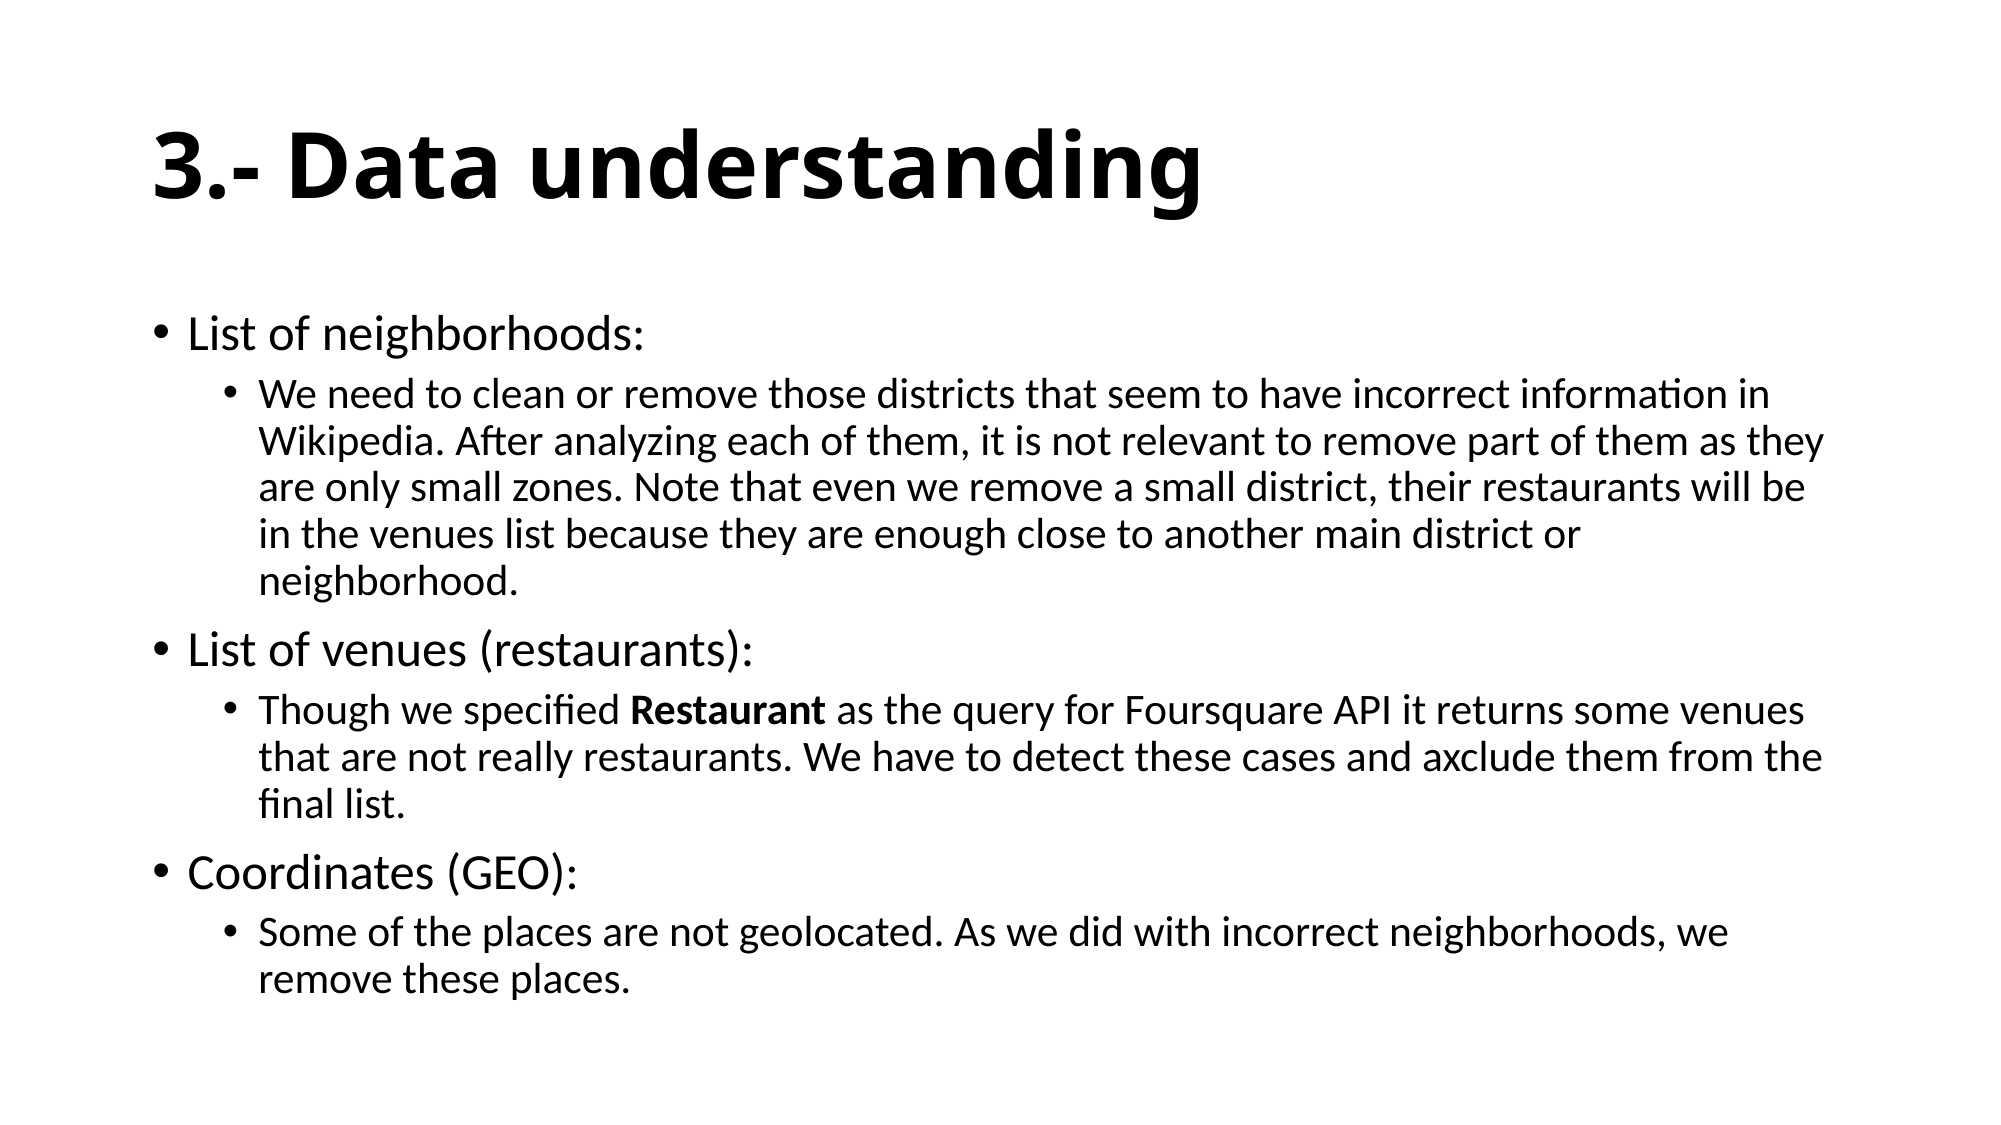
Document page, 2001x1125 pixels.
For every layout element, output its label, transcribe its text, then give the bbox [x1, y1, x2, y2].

list List of neighborhoods: We need to clean or remove those districts that seem to have incorrect information in Wikipedia. After analyzing each of them, it is not relevant to remove part of them as they are only small zones. Note that even we remove a small district, their restaurants will be in the venues list because they are enough close to another main district or neighborhood. List of venues (restaurants): Though we specified Restaurant as the query for Foursquare API it returns some venues that are not really restaurants. We have to detect these cases and axclude them from the final list. Coordinates (GEO): Some of the places are not geolocated. As we did with incorrect neighborhoods, we remove these places. [137, 299, 1863, 1014]
title 3.- Data understanding [137, 59, 1863, 278]
